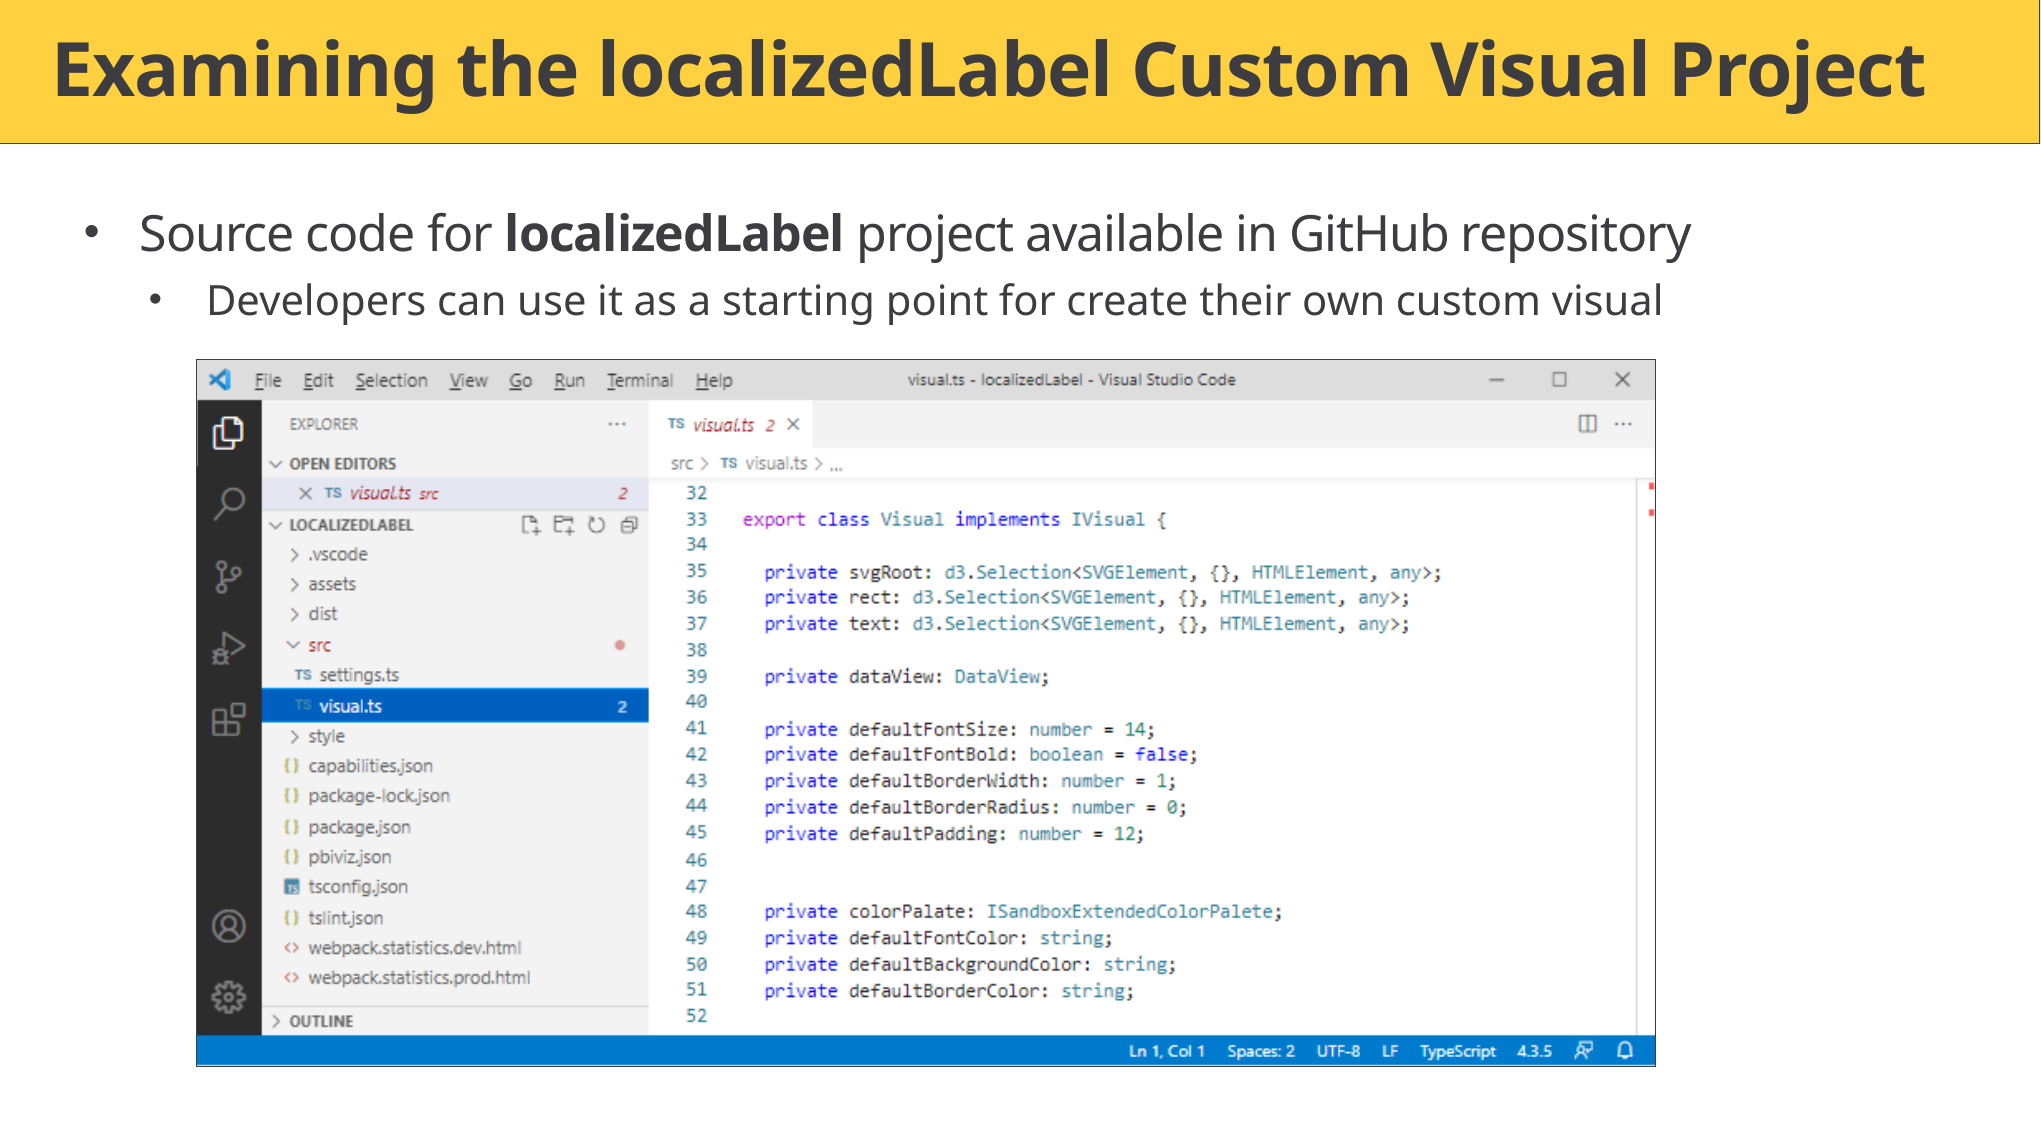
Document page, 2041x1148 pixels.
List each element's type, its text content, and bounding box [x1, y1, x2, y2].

picture [196, 359, 1657, 1068]
list Source code for localizedLabel project available in GitHub repository Developers can use it as a starting point for create their own custom visual [83, 201, 1988, 326]
title Examining the localizedLabel Custom Visual Project [51, 31, 1988, 113]
